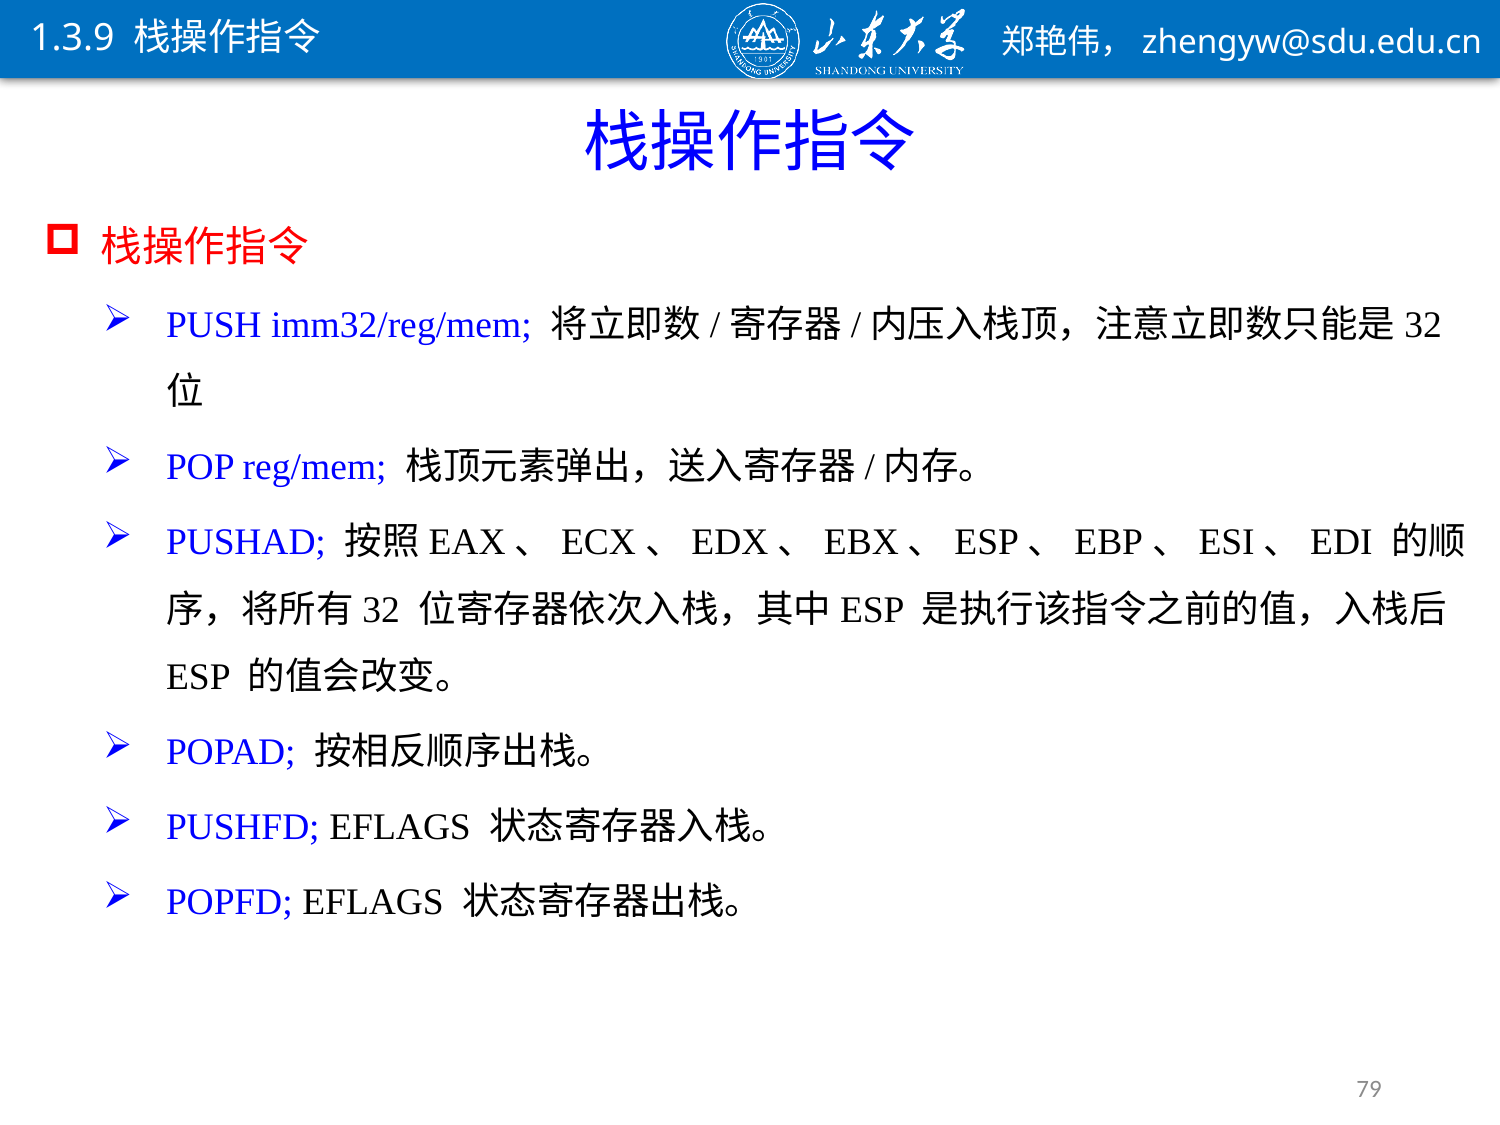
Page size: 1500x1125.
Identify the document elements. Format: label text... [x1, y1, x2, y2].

text_box 栈操作指令 [0, 91, 1500, 187]
picture [726, 3, 965, 79]
text_box 栈操作指令 PUSH imm32/reg/mem; 将立即数/寄存器/内压入栈顶，注意立即数只能是32 位 POP reg/mem; 栈顶元素弹出，送入寄存器/内存。 PUSHAD; 按照EAX、ECX、EDX、EBX、ESP、EBP、ESI、EDI 的顺序，将所有32 位寄存器依次入栈，其中ESP 是执行该指令之前的值，入栈后ESP 的值会改变。 POPAD; 按相反顺序出栈。 PUSHFD; EFLAGS 状态寄存器入栈。 POPFD; EFLAGS 状态寄存器出栈。 [29, 187, 1483, 930]
text_box 1.3.9 栈操作指令 [15, 5, 336, 66]
slide_number 79 [1059, 1057, 1397, 1118]
